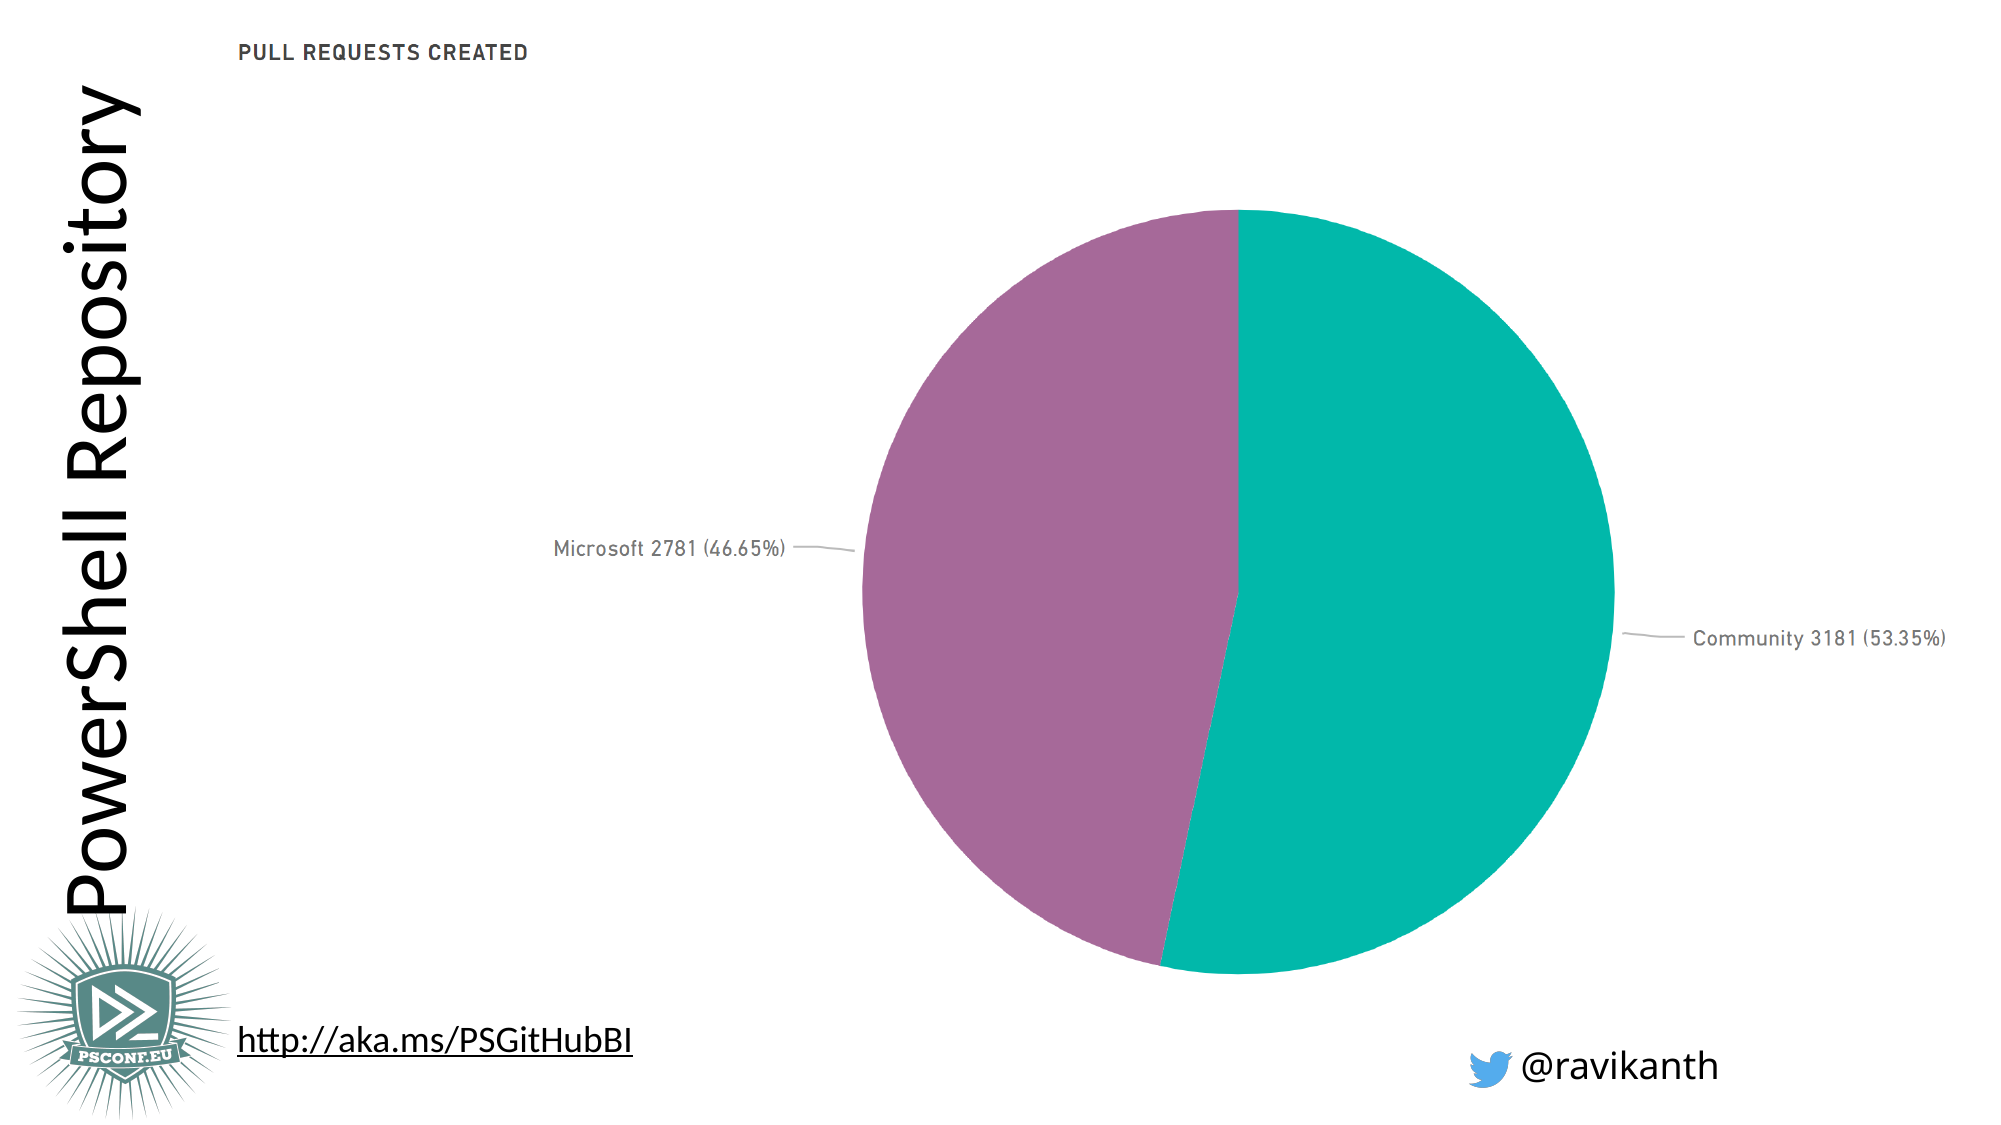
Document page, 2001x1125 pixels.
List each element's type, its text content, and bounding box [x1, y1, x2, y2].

picture [219, 17, 1973, 987]
text_box http://aka.ms/PSGitHubBI [222, 1007, 657, 1068]
picture [1458, 1037, 1523, 1103]
footer @ravikanth [1505, 1037, 1863, 1098]
text_box PowerShell Repository [27, 26, 170, 979]
